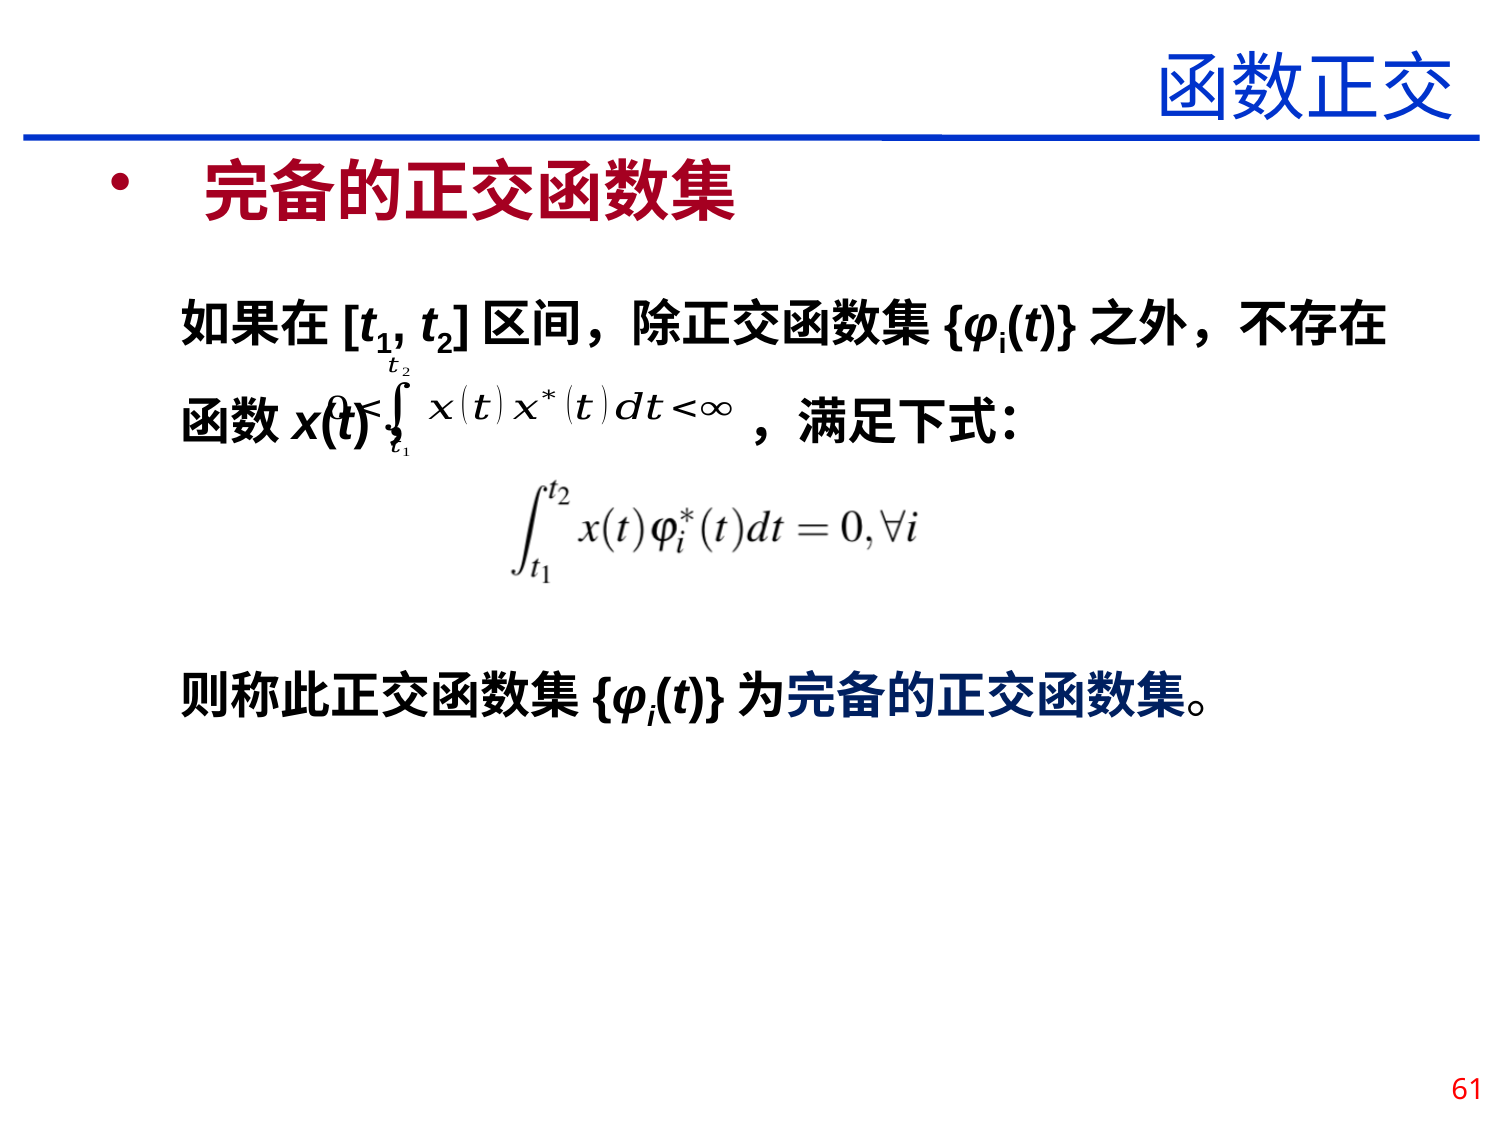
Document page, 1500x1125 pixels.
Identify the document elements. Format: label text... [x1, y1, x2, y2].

picture [497, 474, 932, 588]
text_box 如果在[t1, t2]区间，除正交函数集{φi(t)}之外，不存在函数x(t)， ，满足下式： 则称此正交函数集{φi(t)}为完备的正交函数集。 [165, 249, 1427, 830]
slide_number 61 [1187, 1062, 1500, 1125]
text_box 完备的正交函数集 [94, 149, 1253, 250]
title 函数正交 [958, 24, 1471, 138]
